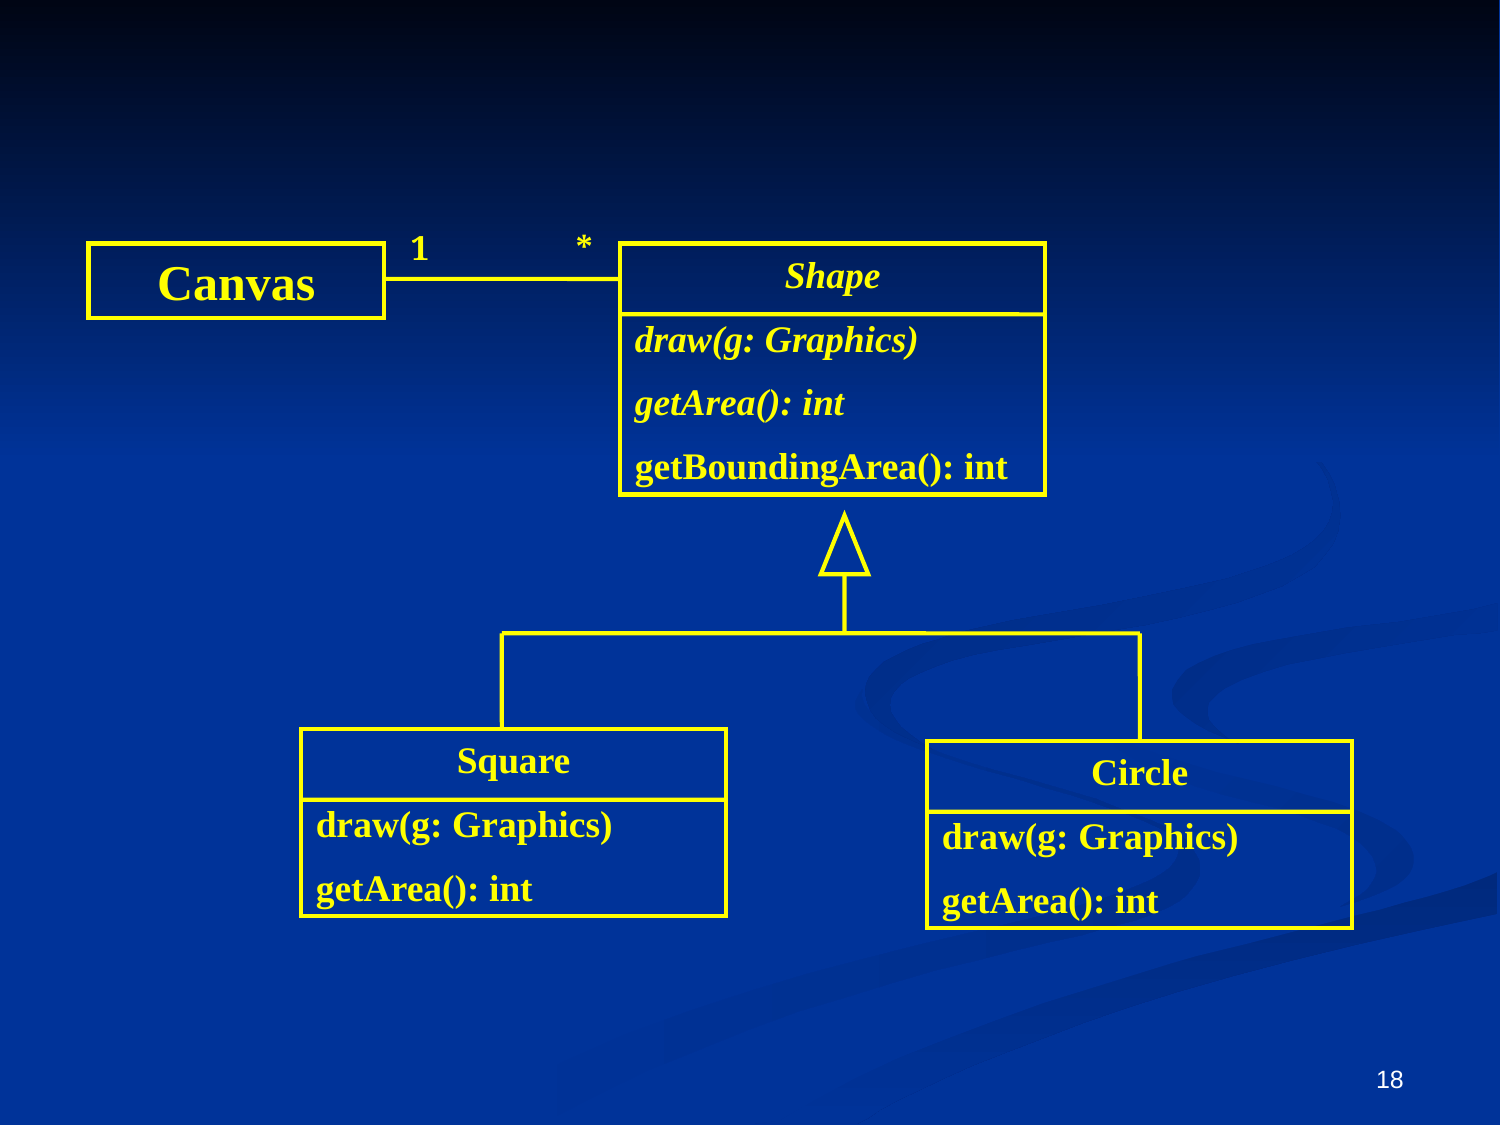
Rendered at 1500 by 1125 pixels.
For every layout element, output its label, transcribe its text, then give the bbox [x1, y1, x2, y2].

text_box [88, 219, 1353, 941]
slide_number 18 [1068, 1022, 1420, 1102]
